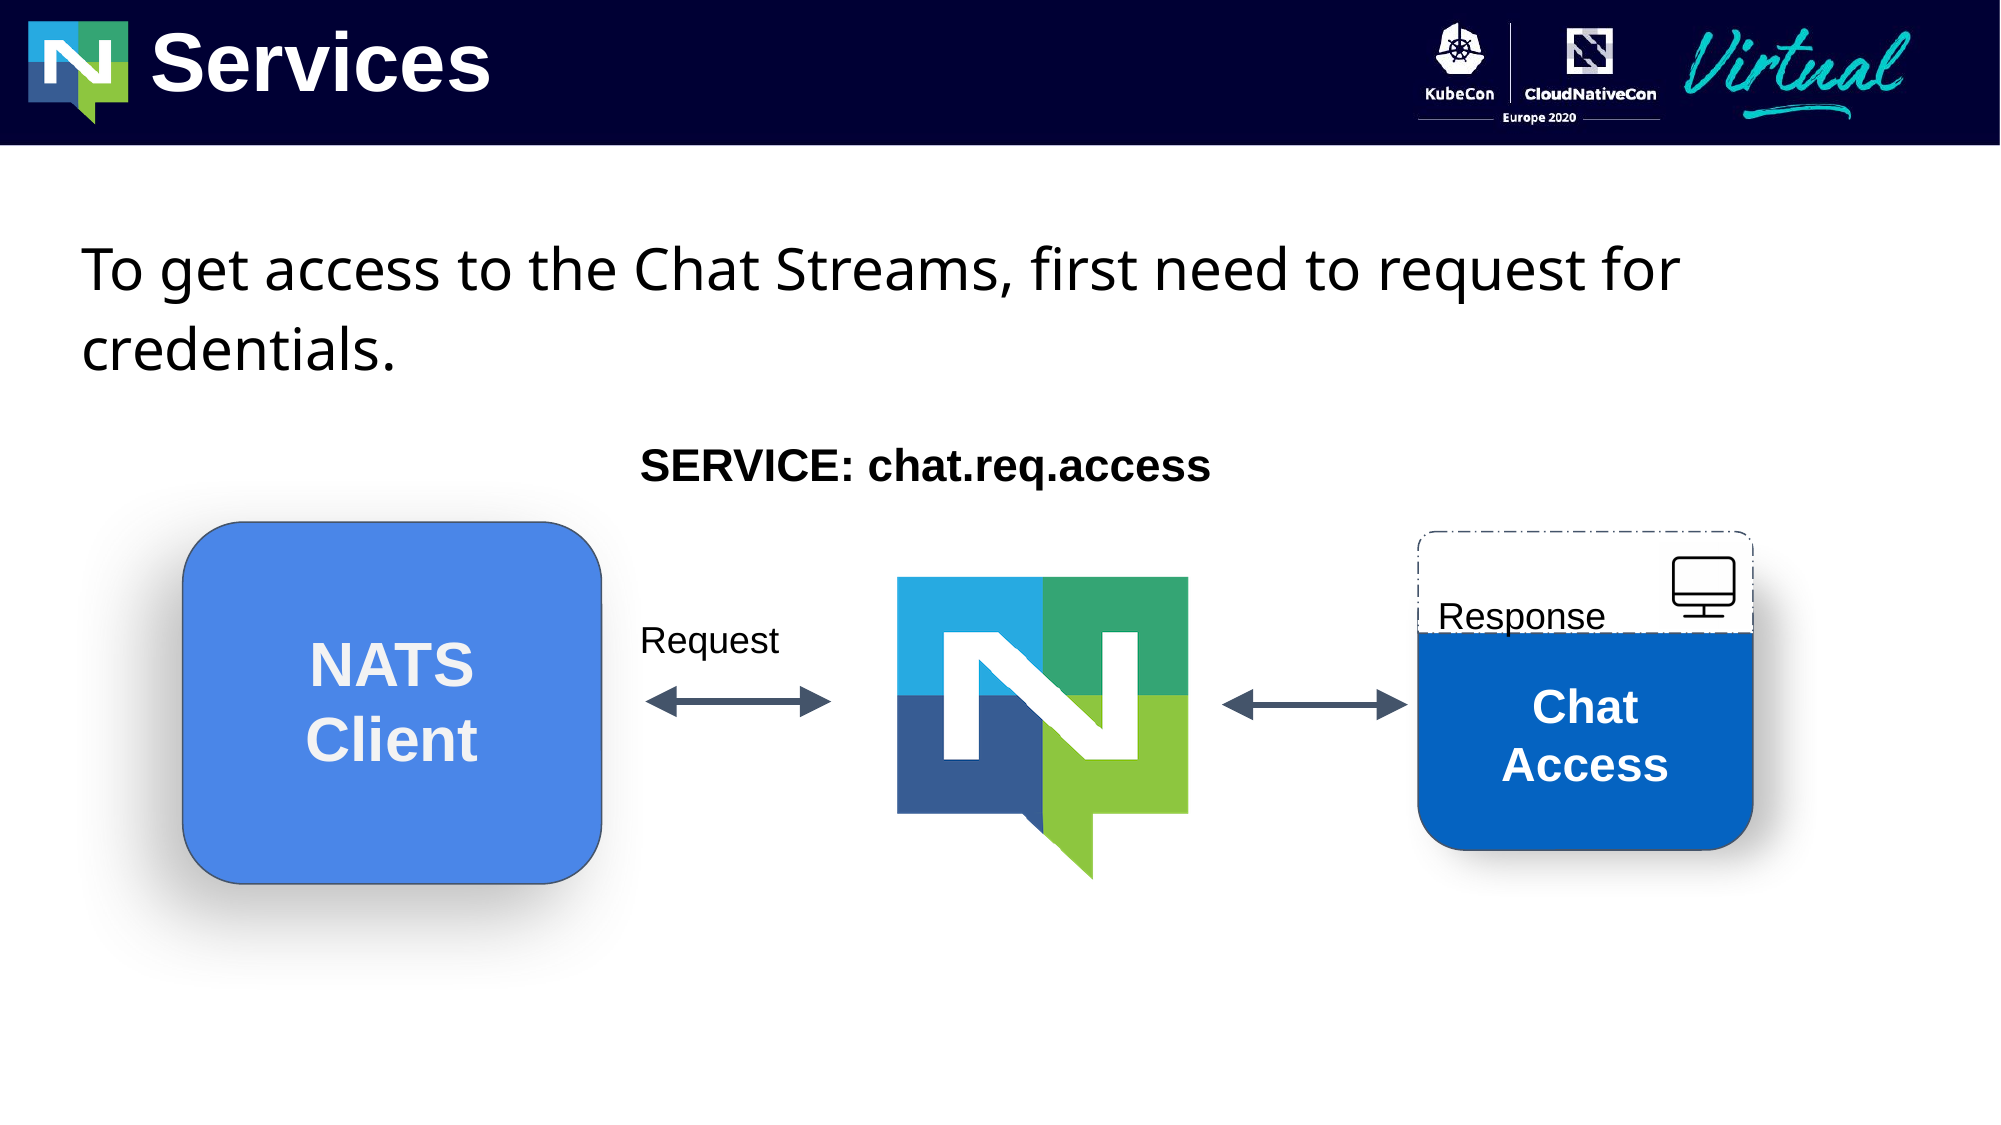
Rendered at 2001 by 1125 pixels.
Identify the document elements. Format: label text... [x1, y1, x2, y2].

text_box NATS Client [257, 609, 528, 837]
text_box To get access to the Chat Streams, first need to request for credentials. [66, 161, 1903, 443]
picture [0, 0, 2000, 1125]
text_box Response [1418, 531, 1751, 634]
text_box SERVICE: chat.req.access [624, 443, 1635, 483]
text_box Chat Access [1418, 634, 1753, 851]
text_box [182, 522, 602, 884]
text_box Services [135, 0, 1487, 161]
text_box Request [624, 601, 811, 664]
